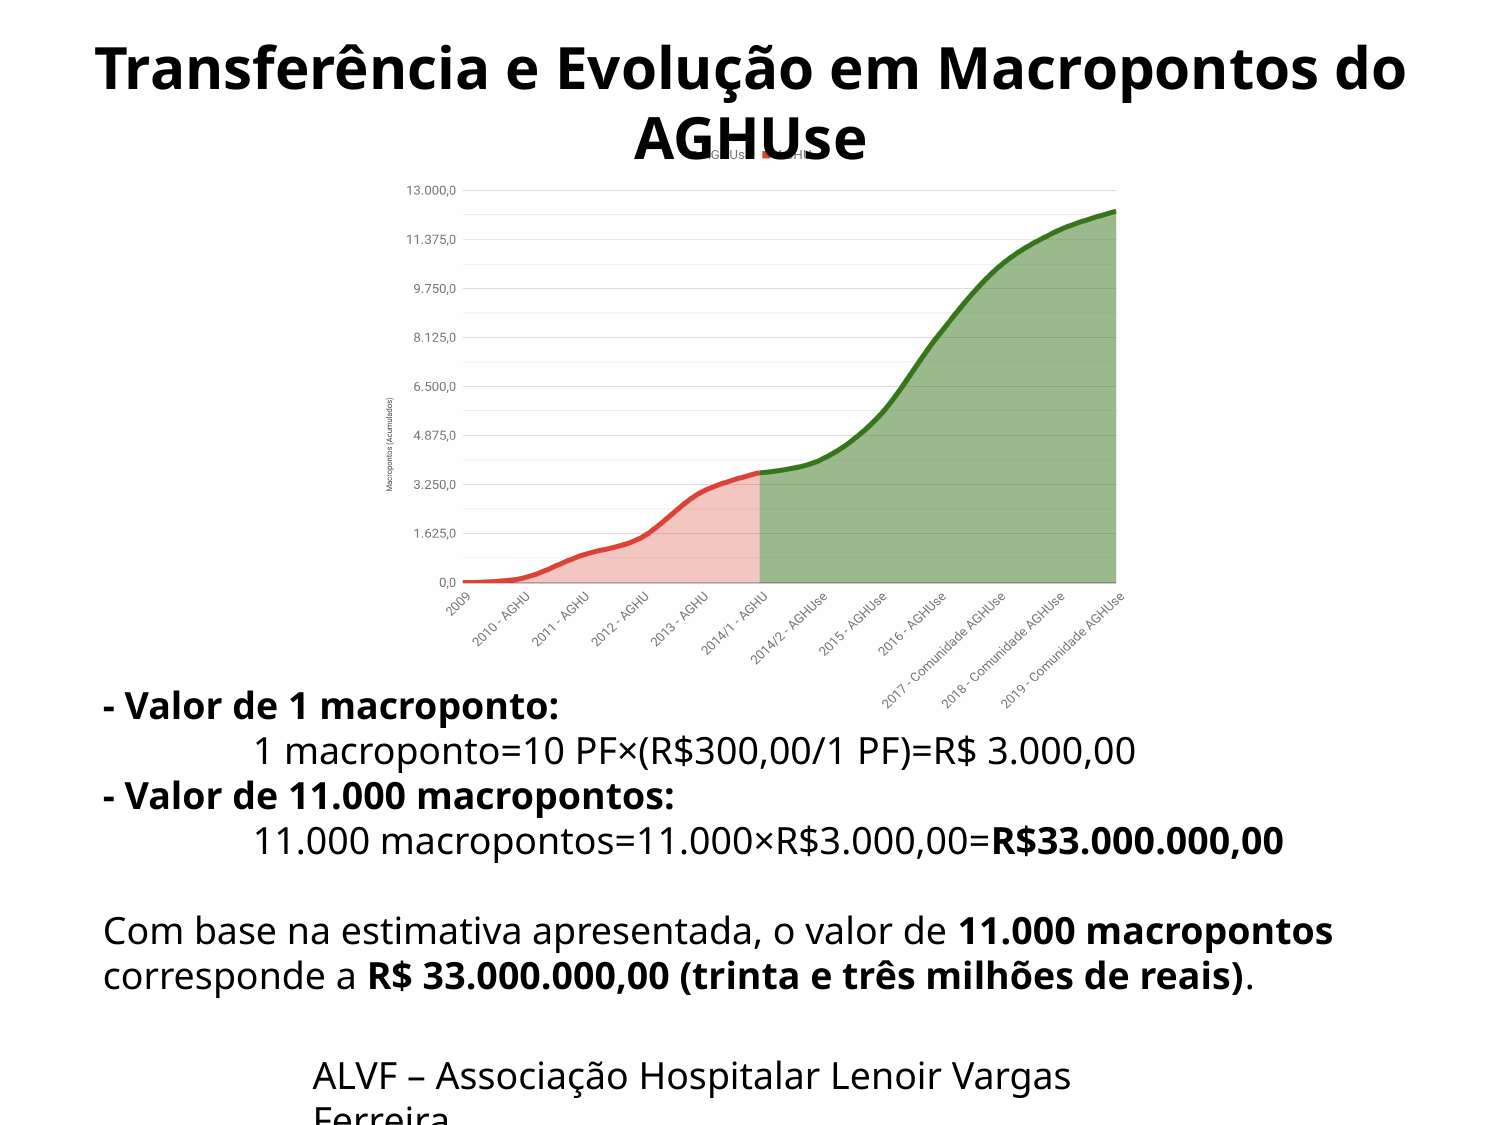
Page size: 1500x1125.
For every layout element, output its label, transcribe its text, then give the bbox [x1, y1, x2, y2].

text_box Transferência e Evolução em Macropontos do AGHUse [34, 16, 1468, 117]
text_box ALVF – Associação Hospitalar Lenoir Vargas Ferreira [297, 1044, 1203, 1087]
text_box - Valor de 1 macroponto: 1 macroponto=10 PF×(R$300,00/1 PF)=R$ 3.000,00 - Valor de 11.000 macropontos: 11.000 macropontos=11.000×R$3.000,00=R$33.000.000,00 Com base na estimativa apresentada, o valor de 11.000 macropontos corresponde a R$ 33.000.000,00 (trinta e três milhões de reais). [13, 674, 1487, 1005]
picture [350, 115, 1150, 714]
